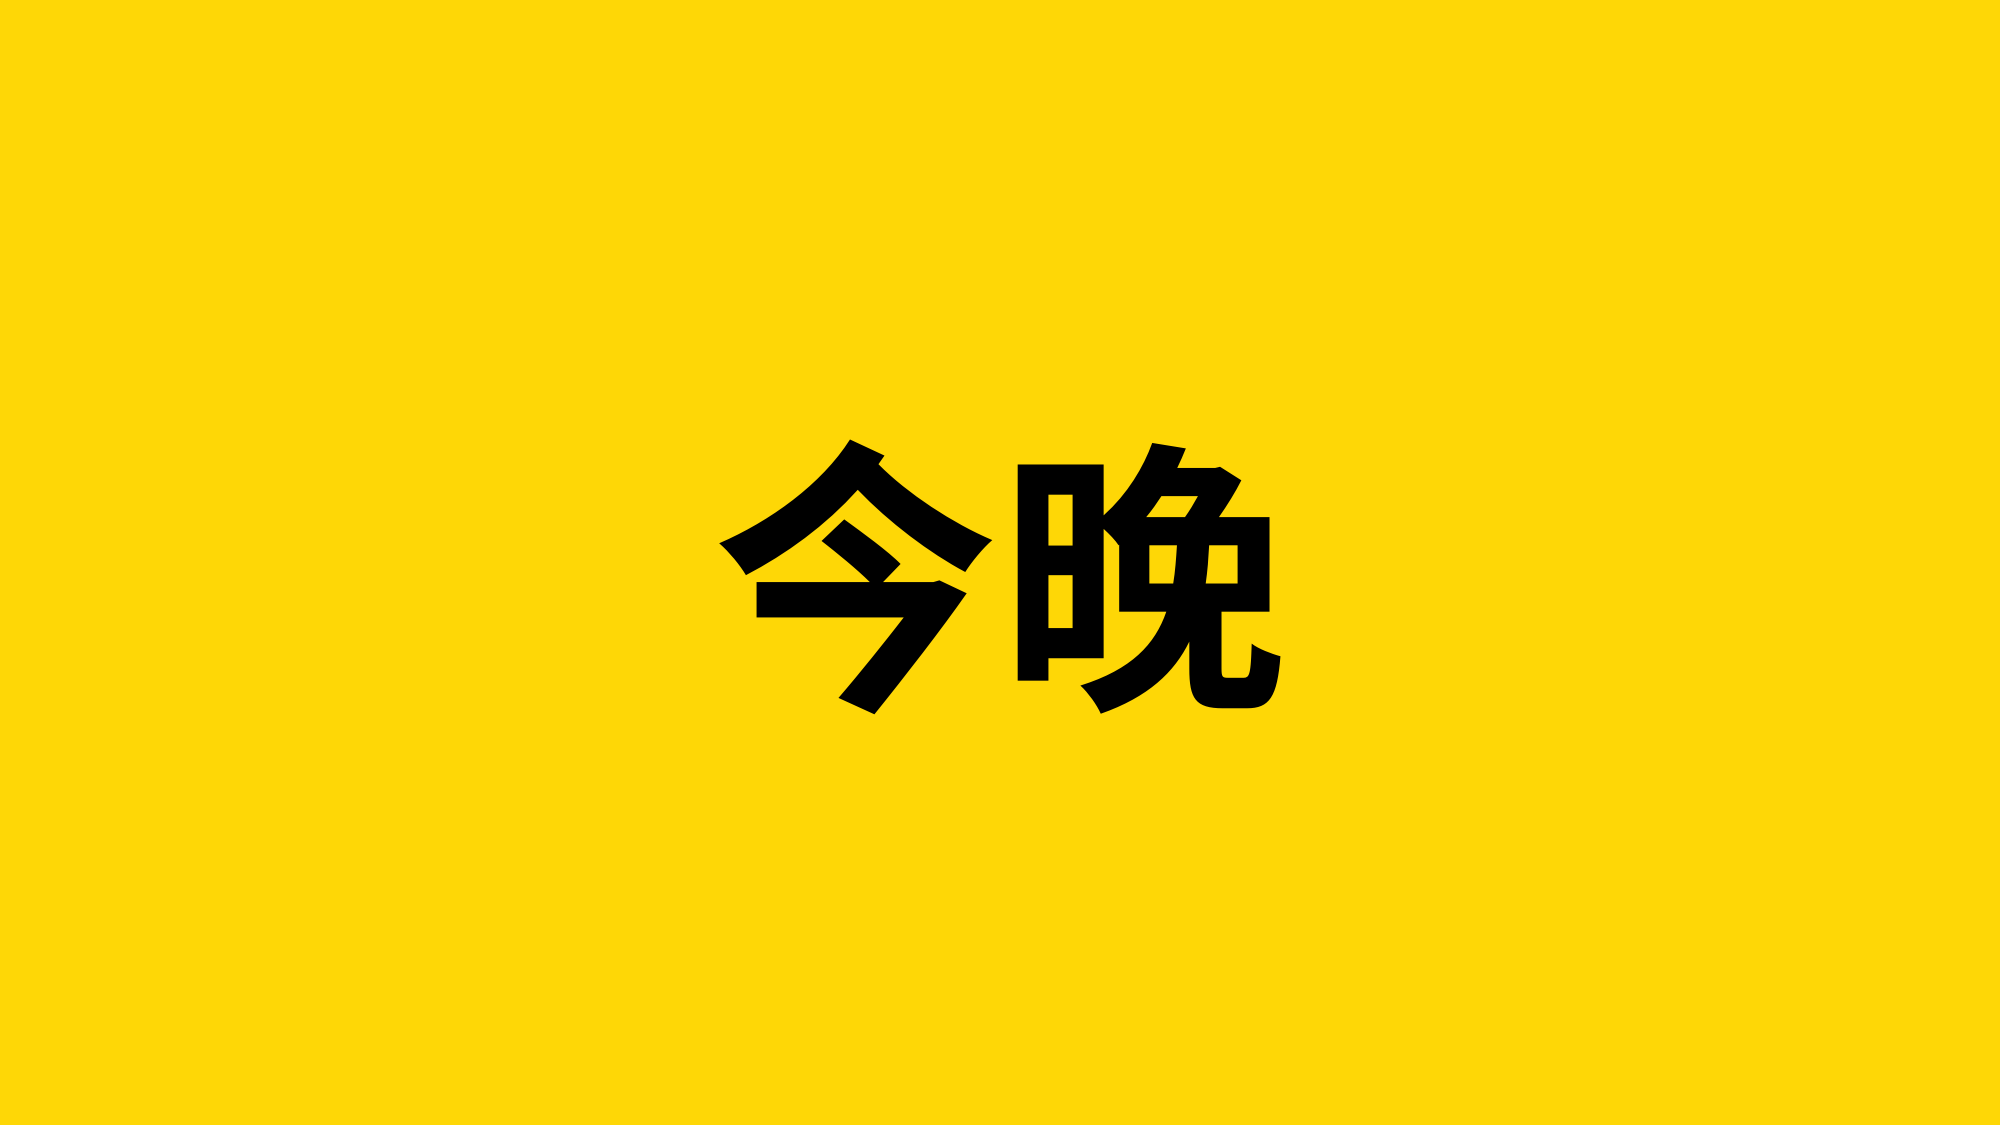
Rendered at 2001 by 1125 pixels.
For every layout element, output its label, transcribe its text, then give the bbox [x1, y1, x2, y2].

text_box 今晚 [334, 392, 1666, 753]
